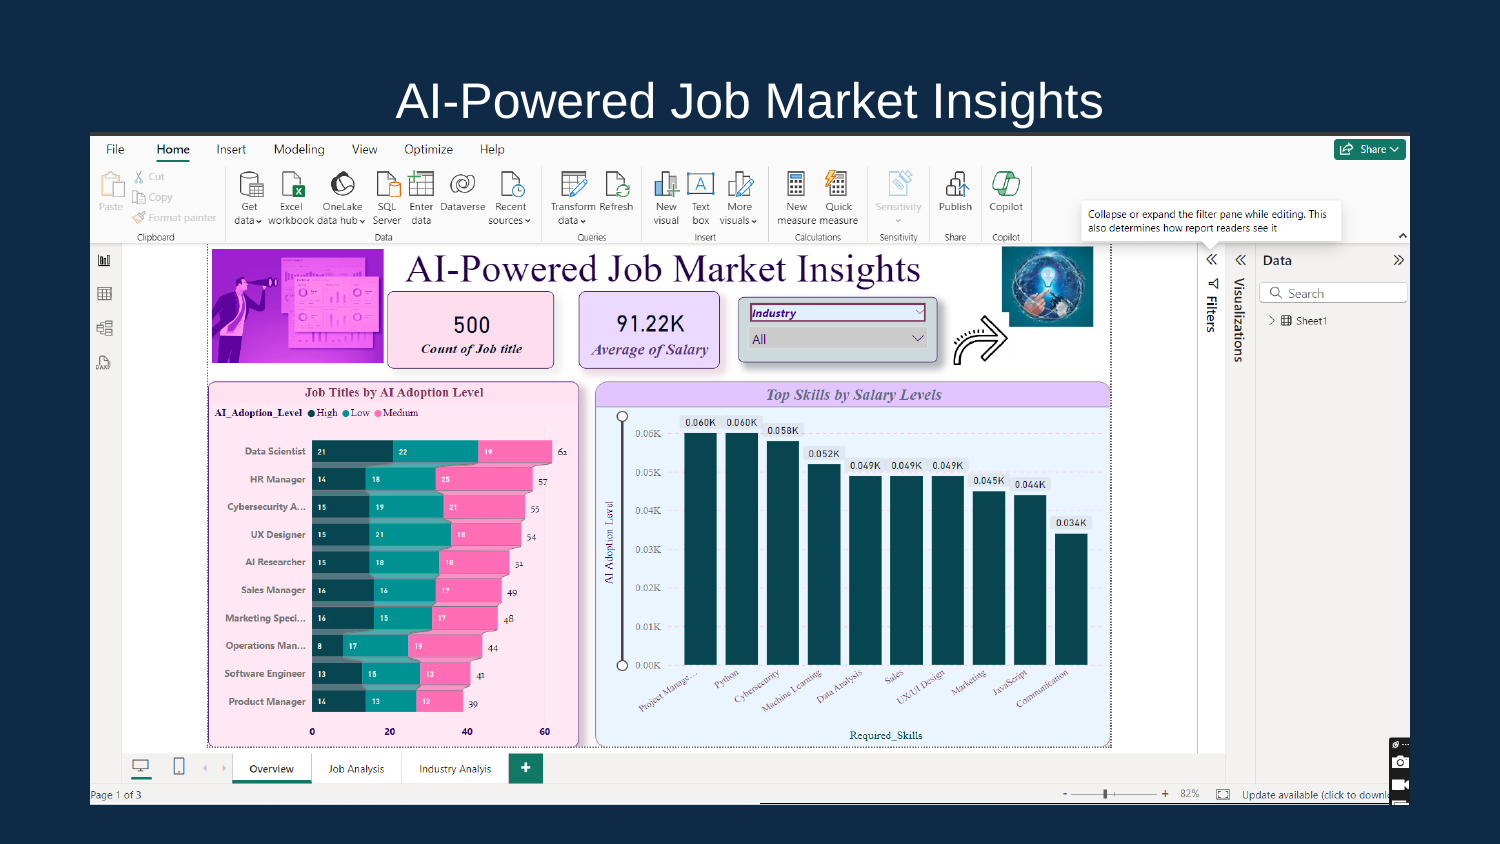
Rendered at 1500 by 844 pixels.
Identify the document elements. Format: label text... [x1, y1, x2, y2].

picture [89, 131, 1410, 805]
title AI-Powered Job Market Insights [171, 53, 1328, 130]
